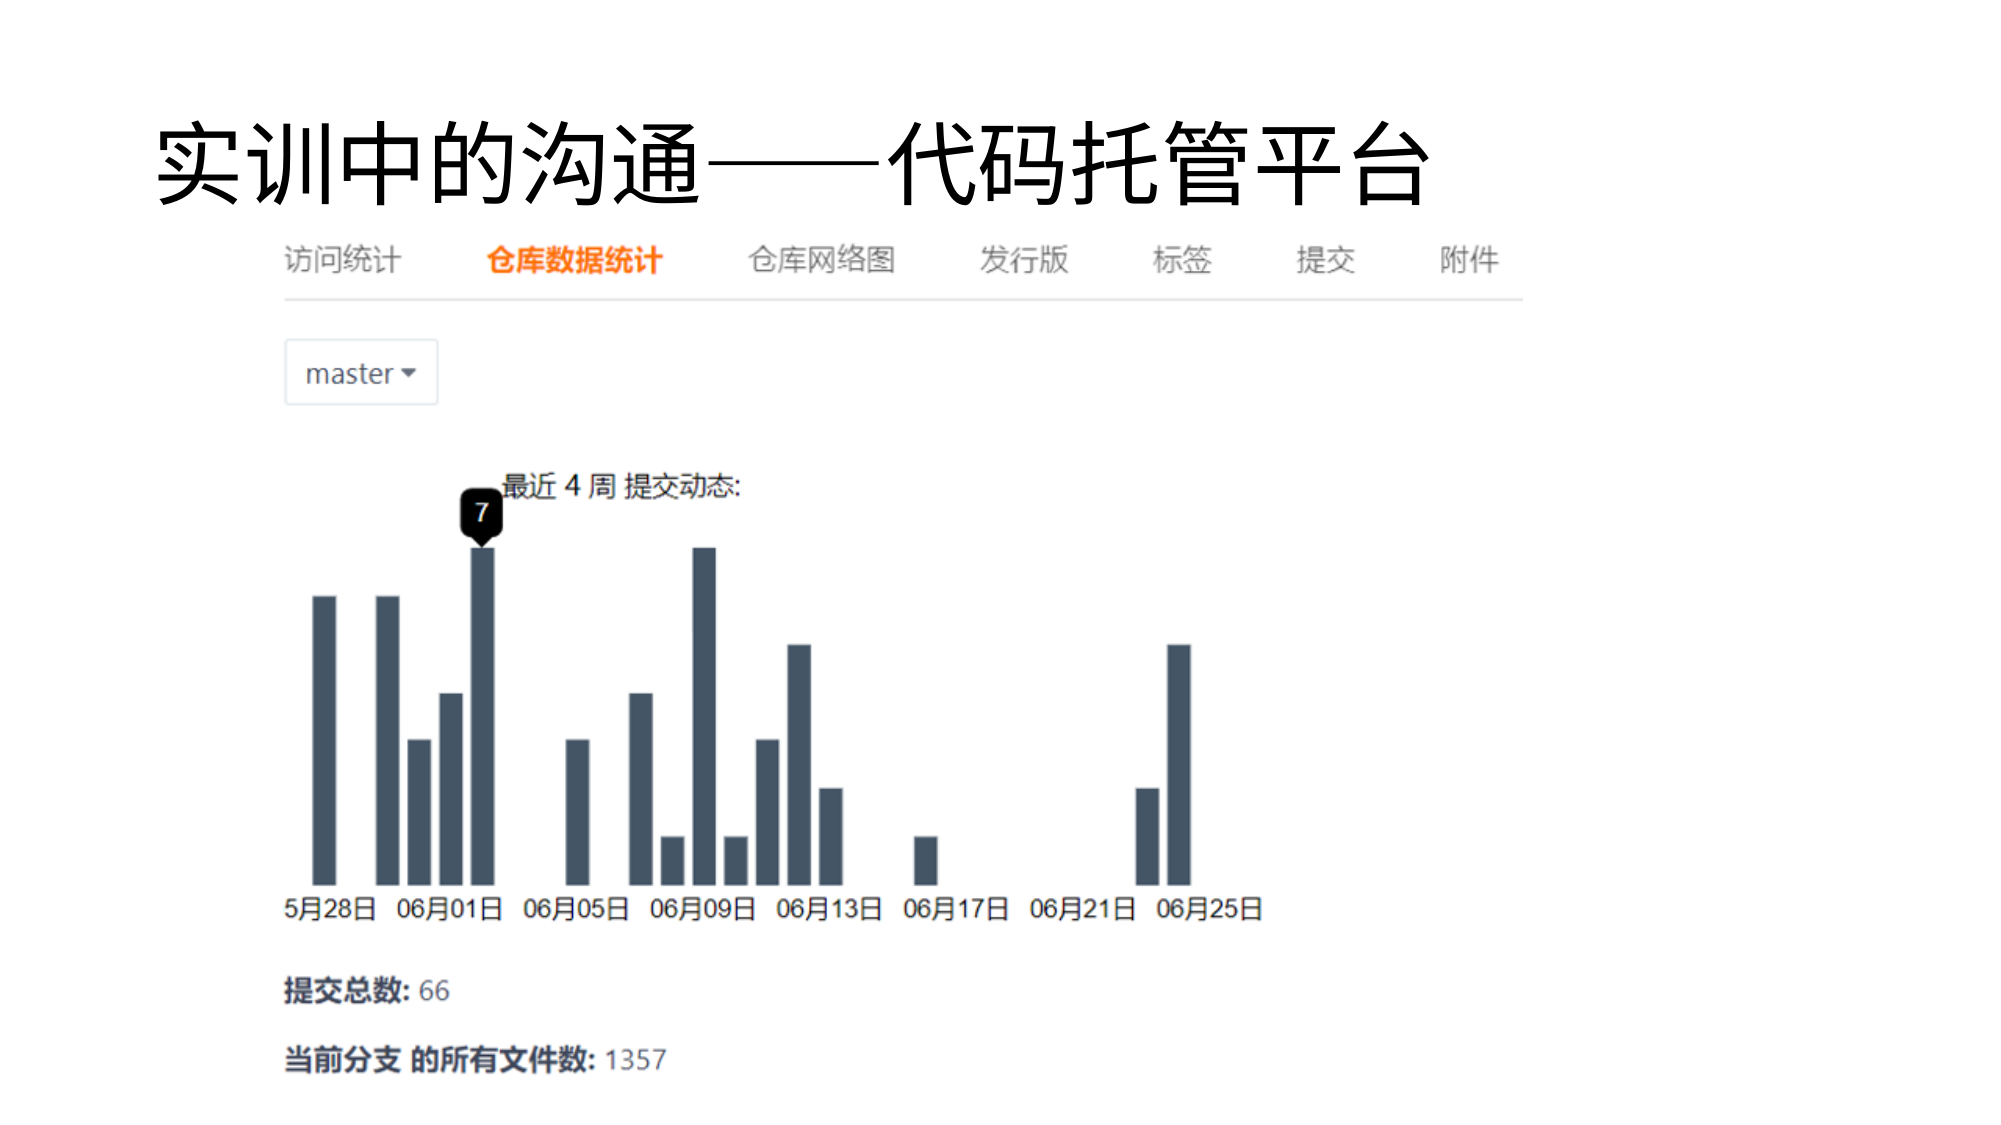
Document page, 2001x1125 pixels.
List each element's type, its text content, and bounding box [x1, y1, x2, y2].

title 实训中的沟通——代码托管平台 [137, 59, 1863, 278]
picture [267, 223, 1523, 1091]
